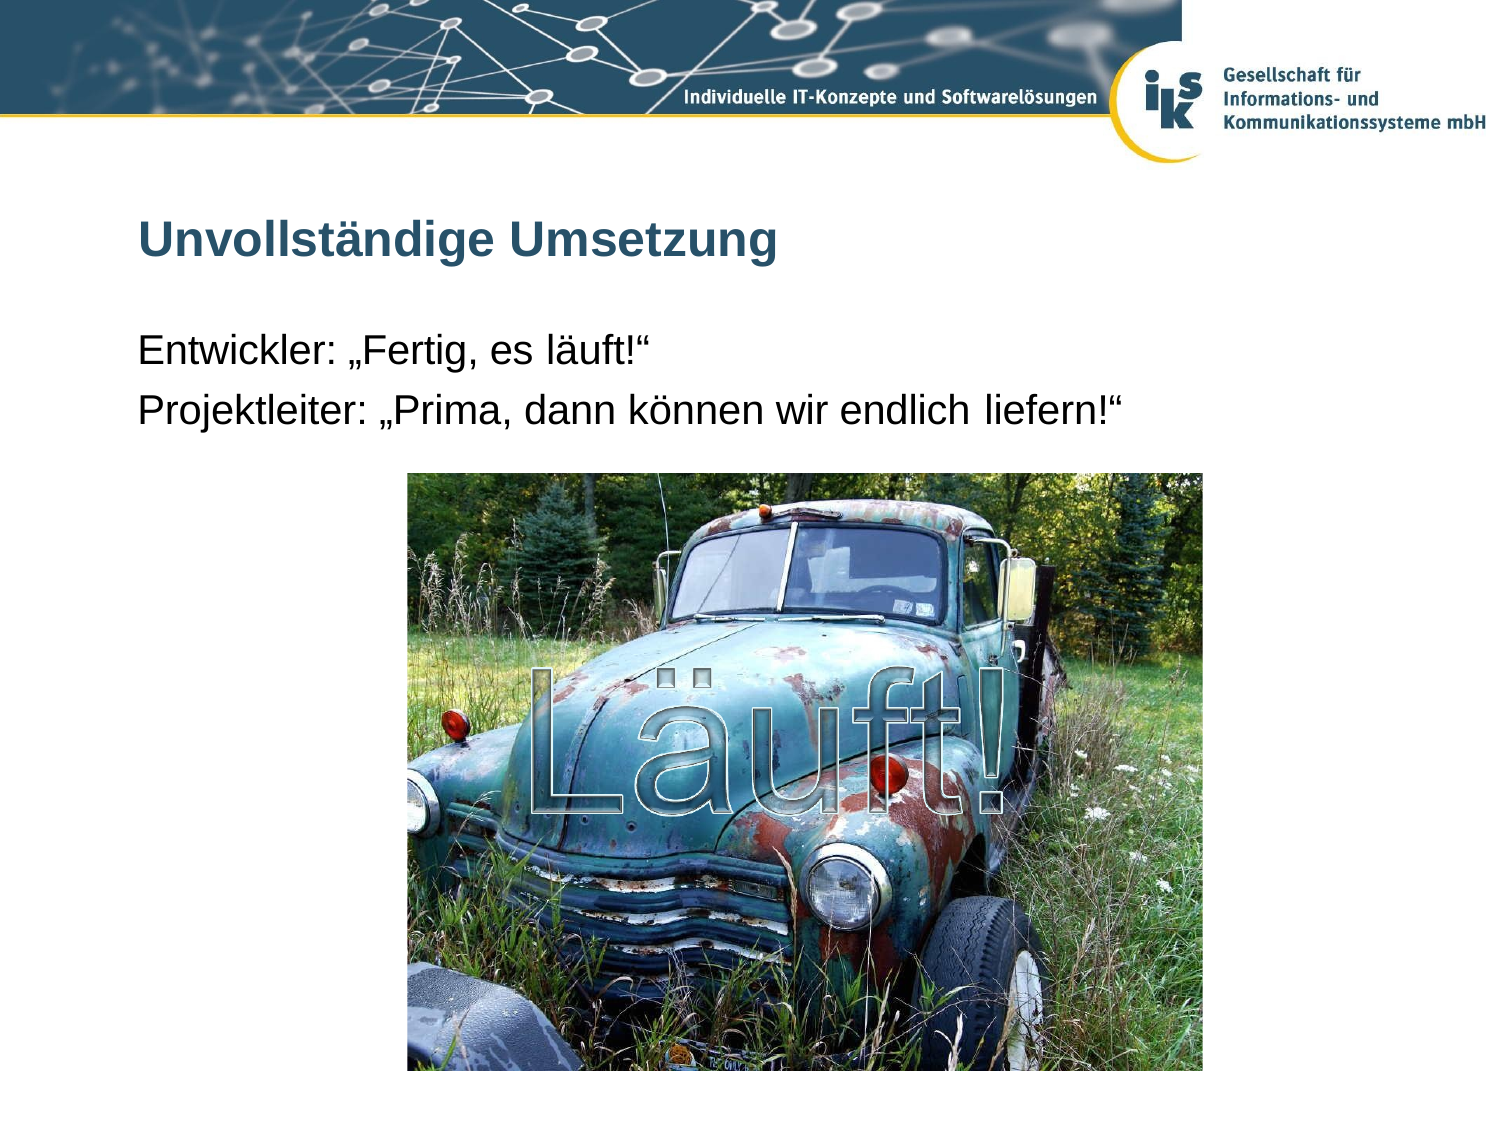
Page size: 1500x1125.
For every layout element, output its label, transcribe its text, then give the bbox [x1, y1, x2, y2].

picture [0, 0, 1486, 170]
text_box Entwickler: „Fertig, es läuft!“ Projektleiter: „Prima, dann können wir endlich liefern!“ [135, 310, 1128, 434]
title Unvollständige Umsetzung [136, 204, 783, 310]
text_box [407, 473, 1204, 1071]
